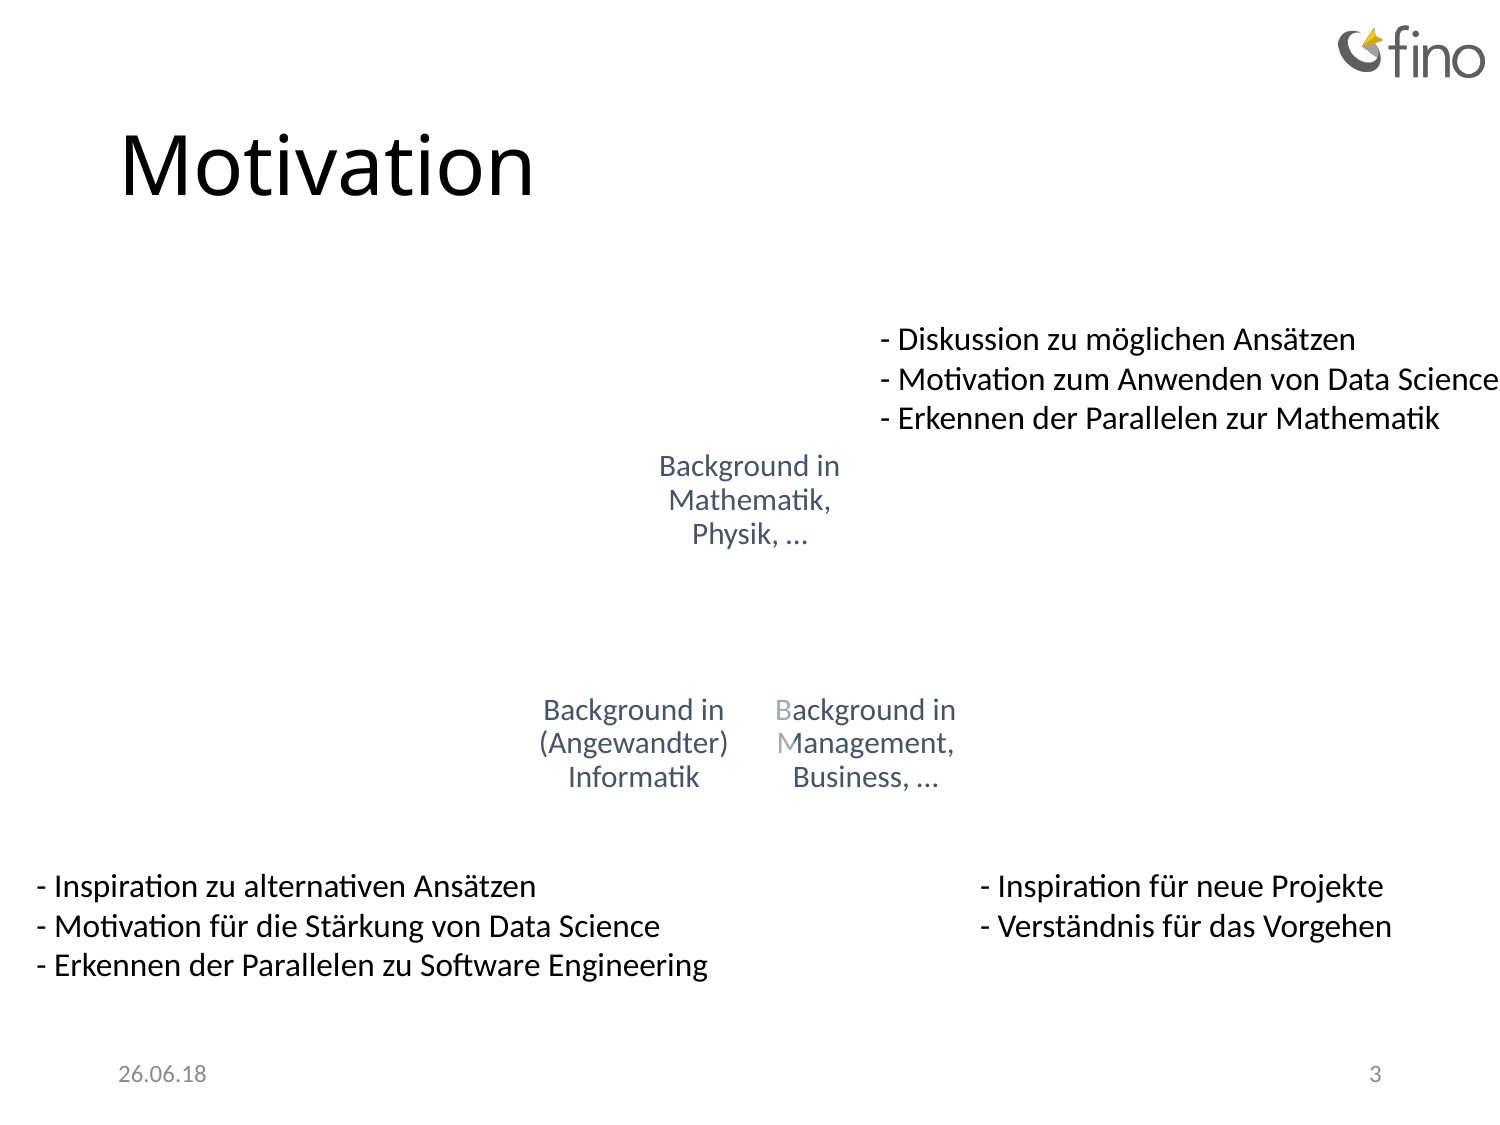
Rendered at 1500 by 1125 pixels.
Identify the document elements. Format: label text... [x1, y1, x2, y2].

slide_number 3 [1059, 1042, 1397, 1103]
title Motivation [103, 59, 1397, 278]
picture [1338, 8, 1485, 95]
text_box - Inspiration zu alternativen Ansätzen - Motivation für die Stärkung von Data Science - Erkennen der Parallelen zu Software Engineering [21, 856, 724, 991]
text_box - Inspiration für neue Projekte - Verständnis für das Vorgehen [965, 856, 1416, 951]
text_box - Diskussion zu möglichen Ansätzen - Motivation zum Anwenden von Data Science - Erkennen der Parallelen zur Mathematik [865, 309, 1500, 444]
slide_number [103, 1042, 441, 1103]
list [103, 365, 1397, 901]
